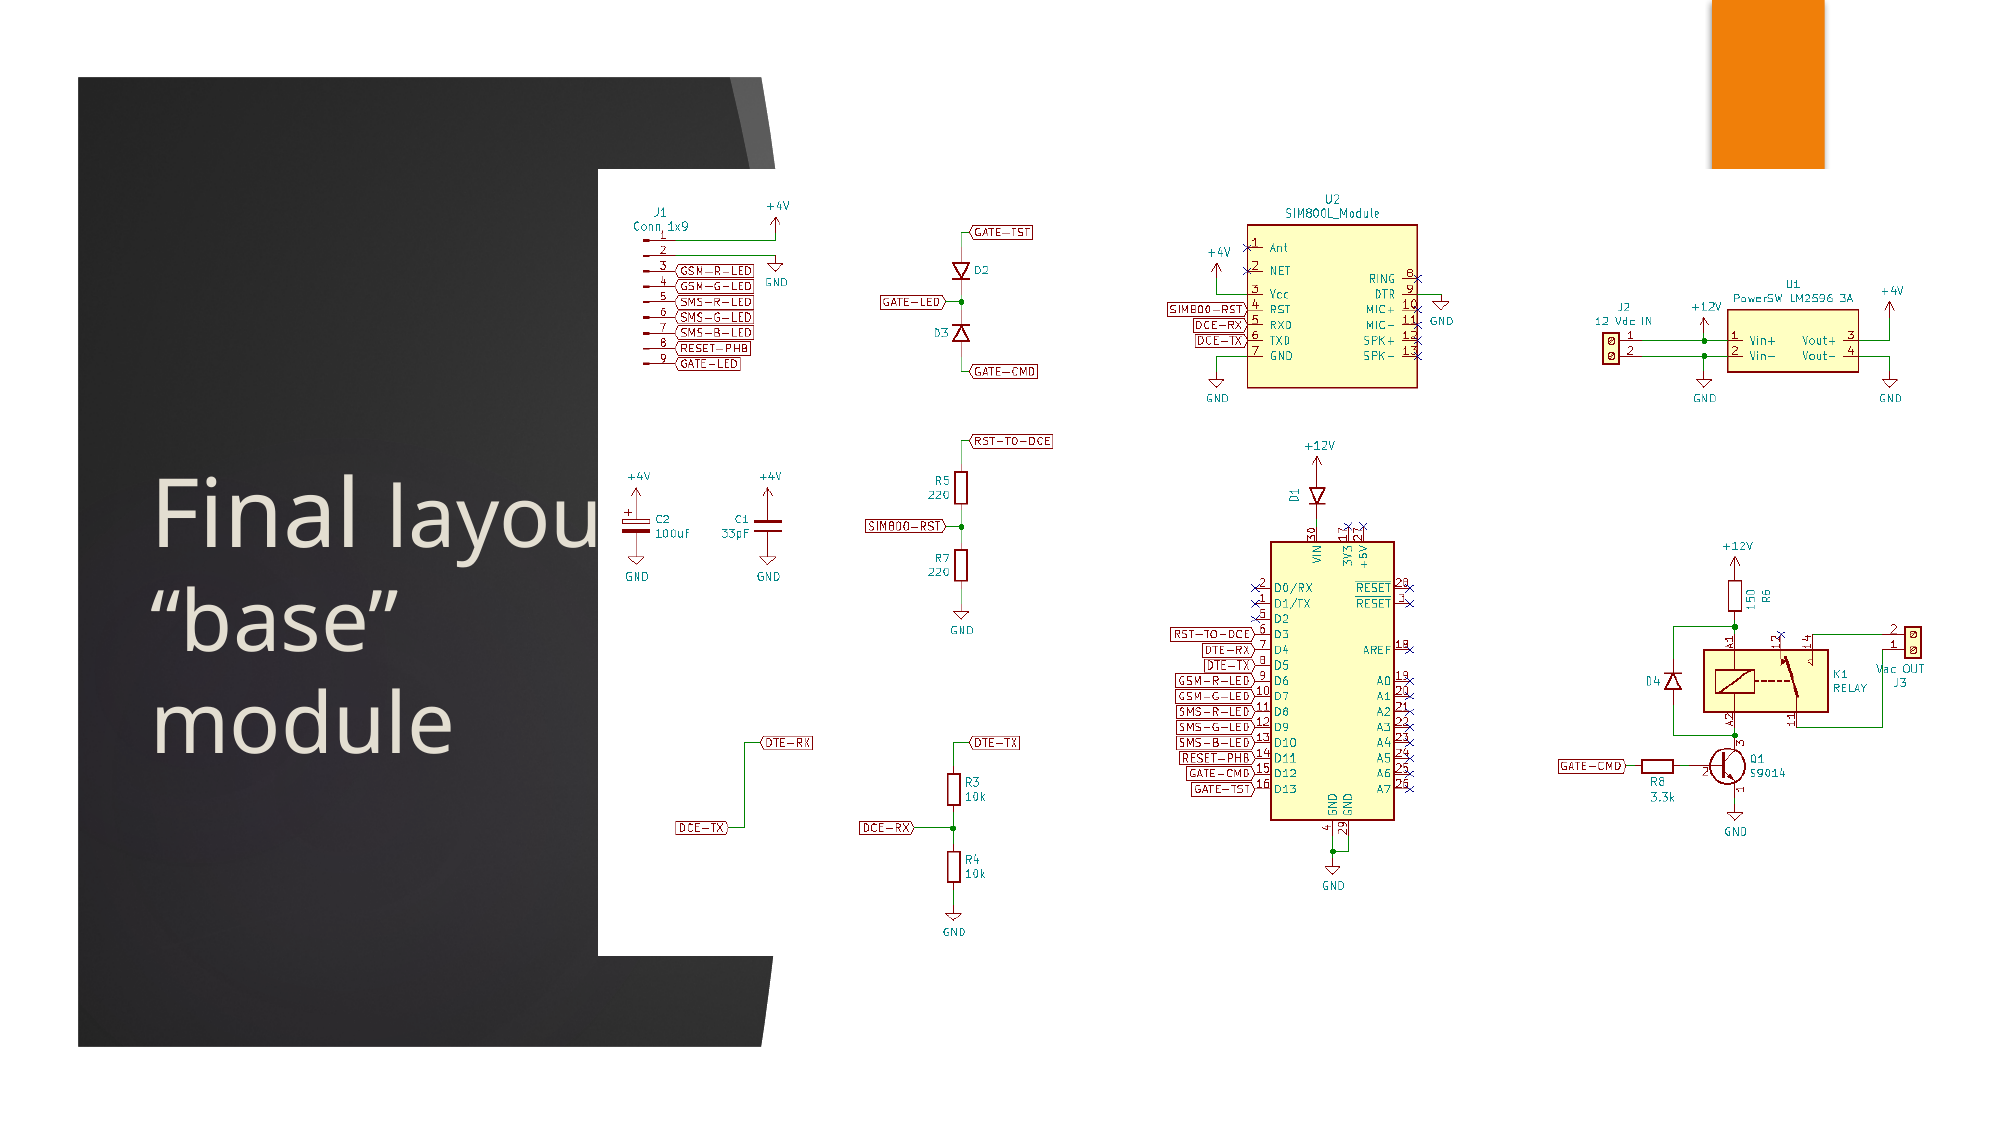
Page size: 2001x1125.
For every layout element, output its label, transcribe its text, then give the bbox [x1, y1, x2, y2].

picture [598, 168, 1976, 957]
title Final layout: “base” module [135, 349, 592, 778]
